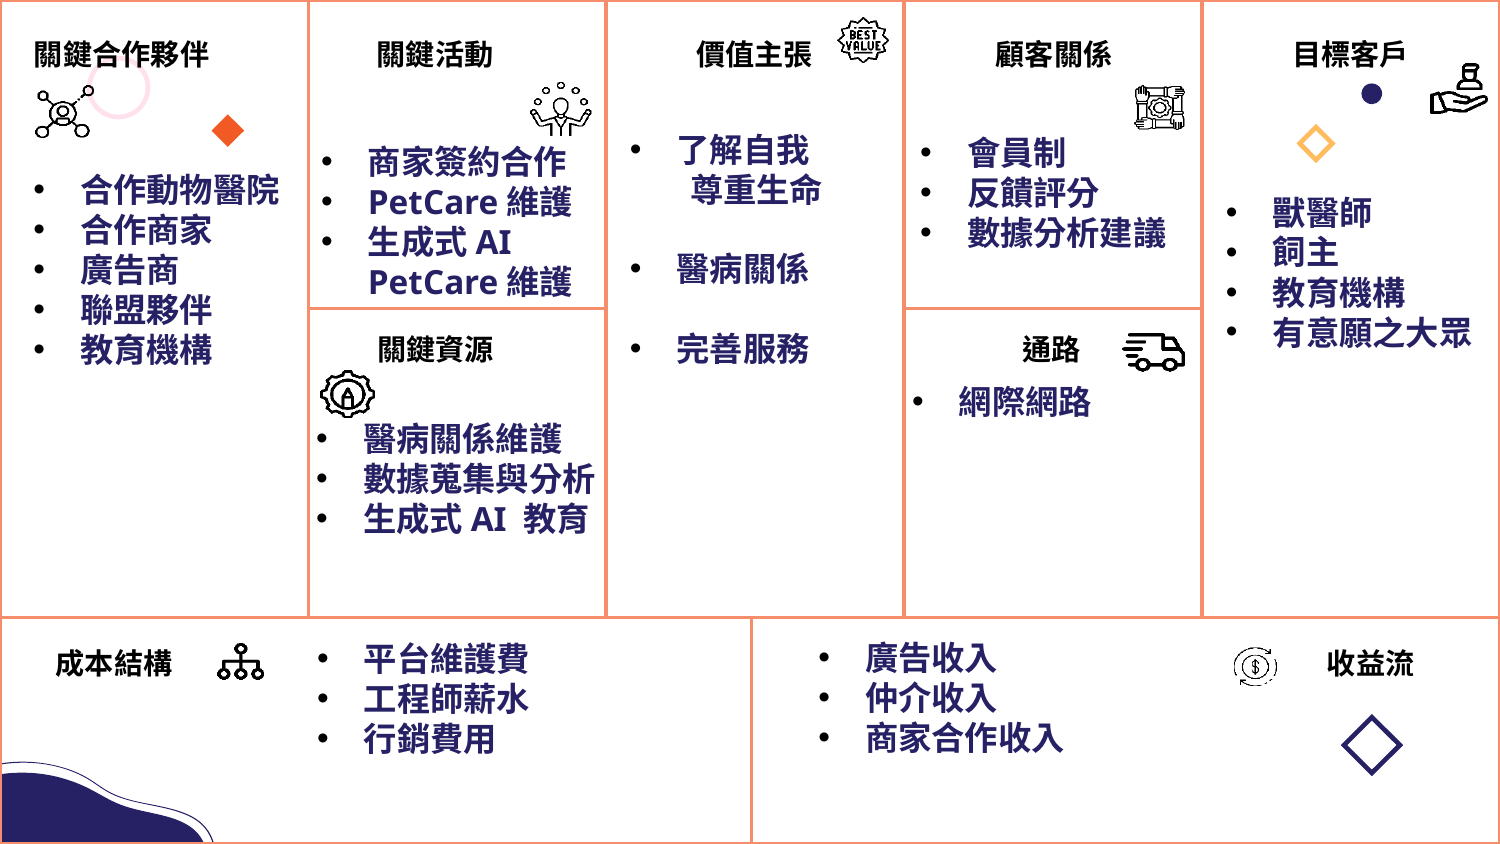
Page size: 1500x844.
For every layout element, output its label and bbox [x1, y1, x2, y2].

text_box [0, 0, 1500, 844]
